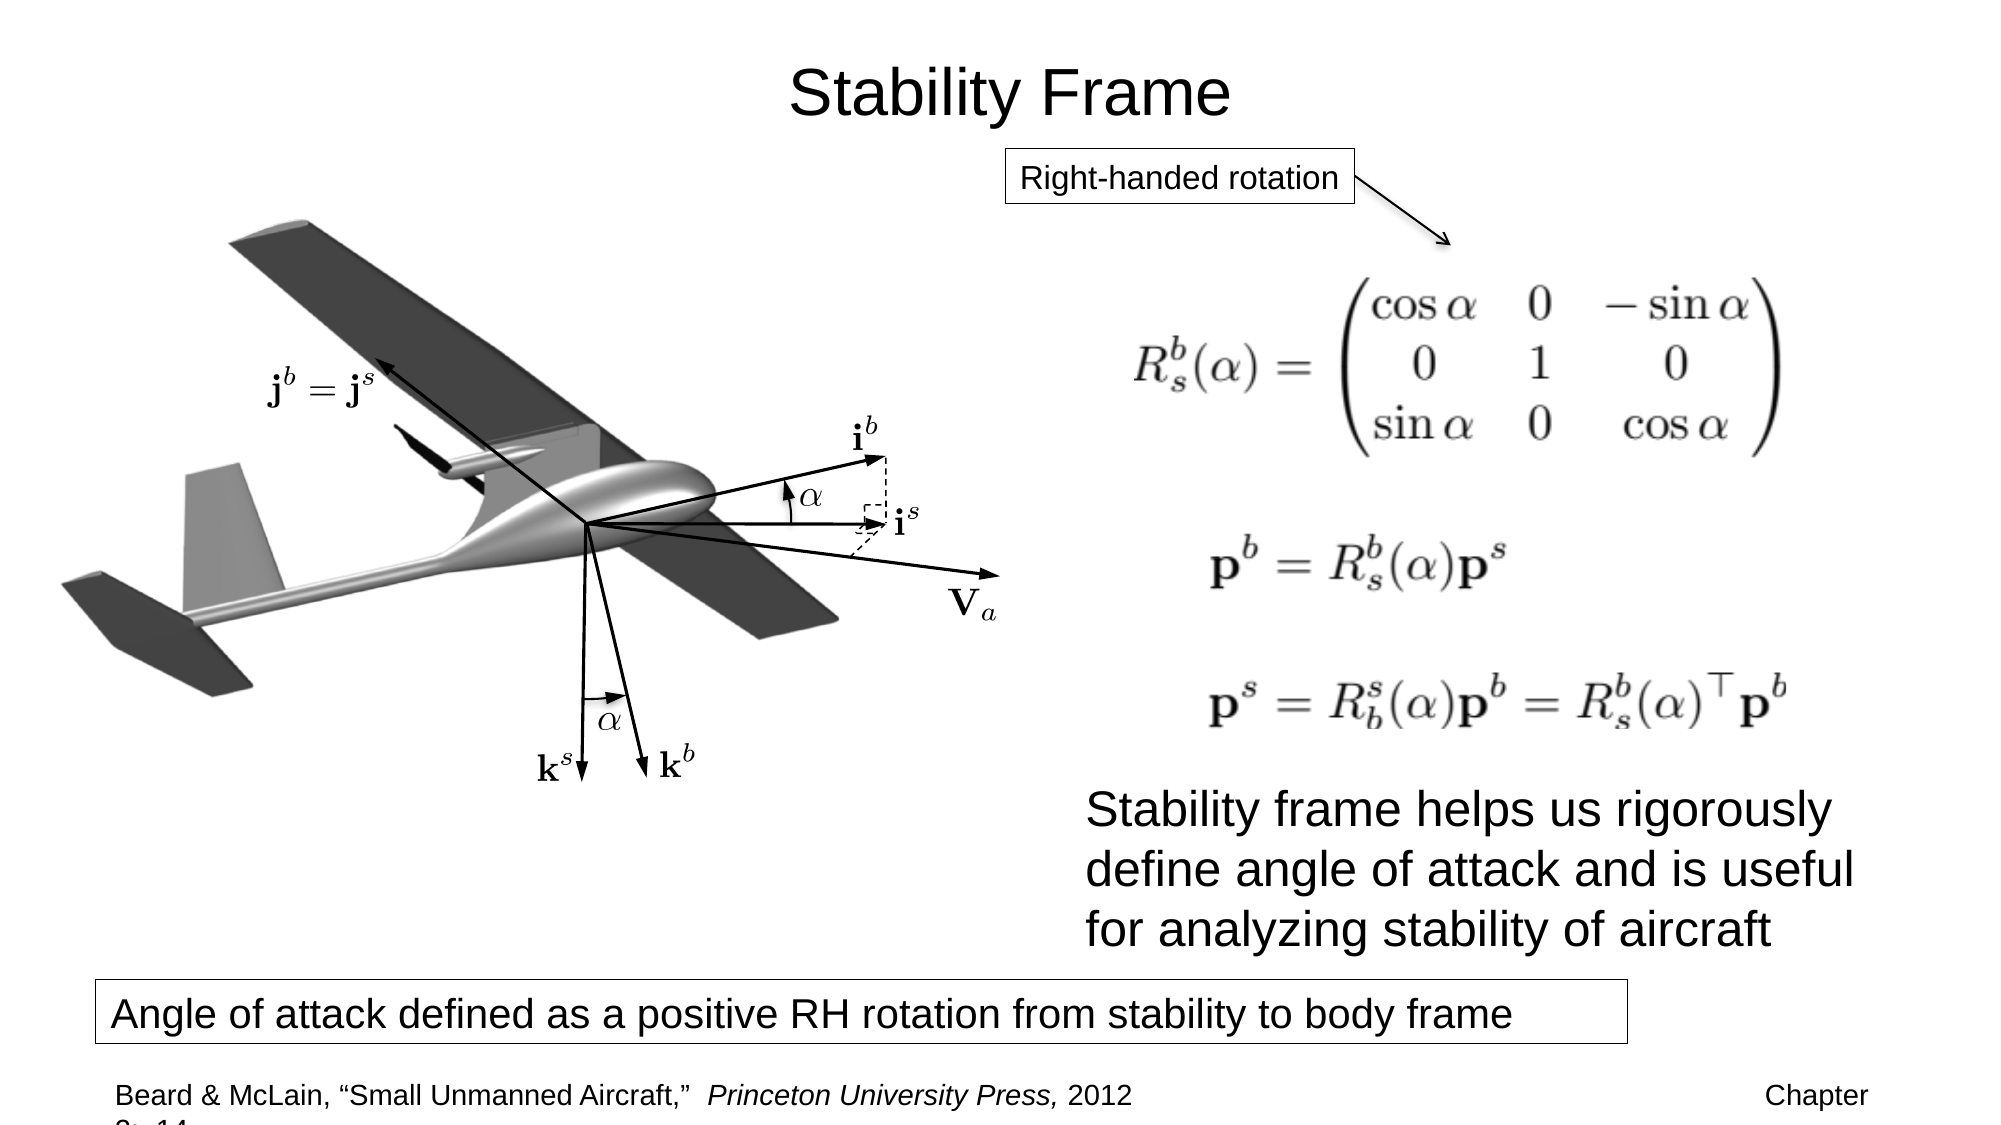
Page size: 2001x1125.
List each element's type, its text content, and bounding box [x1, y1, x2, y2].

picture [1133, 275, 1787, 730]
text_box Stability frame helps us rigorously define angle of attack and is useful for analyzing stability of aircraft [1070, 768, 1895, 964]
text_box Angle of attack defined as a positive RH rotation from stability to body frame [95, 979, 1628, 1044]
title Stability Frame [324, 29, 1698, 149]
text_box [61, 220, 1001, 783]
picture [67, 215, 324, 220]
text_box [1002, 148, 1451, 246]
